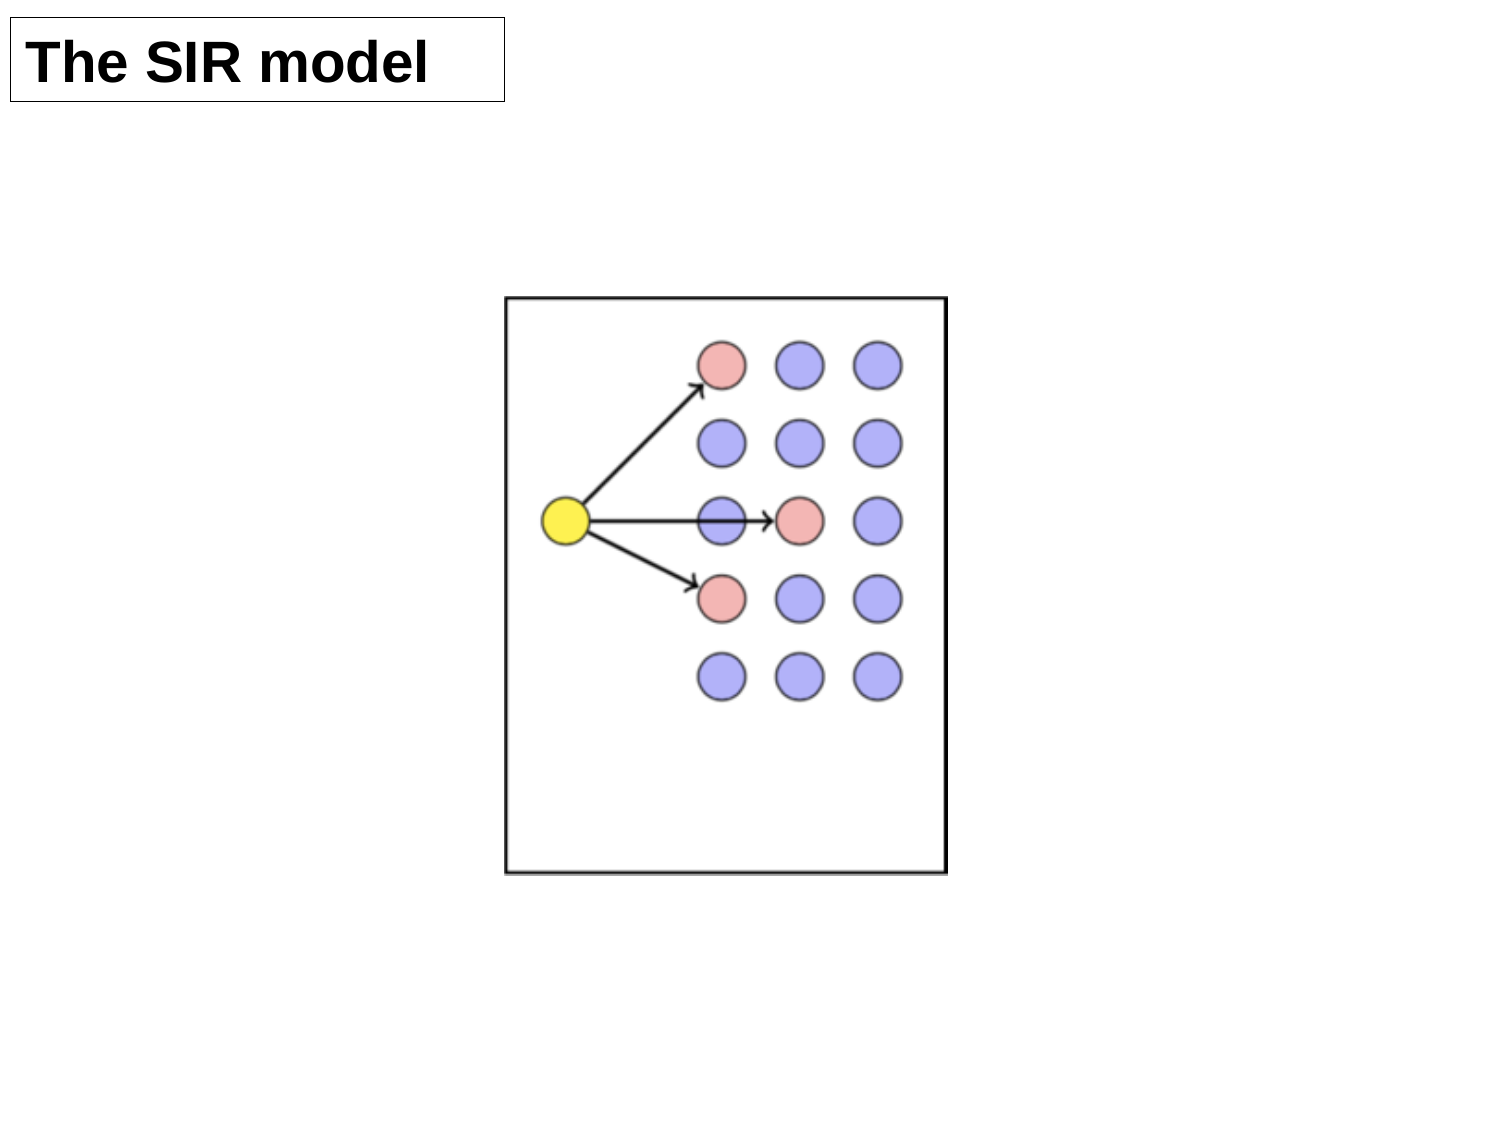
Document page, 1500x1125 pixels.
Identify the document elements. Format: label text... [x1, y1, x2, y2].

text_box The SIR model [10, 17, 505, 102]
picture [504, 296, 948, 876]
